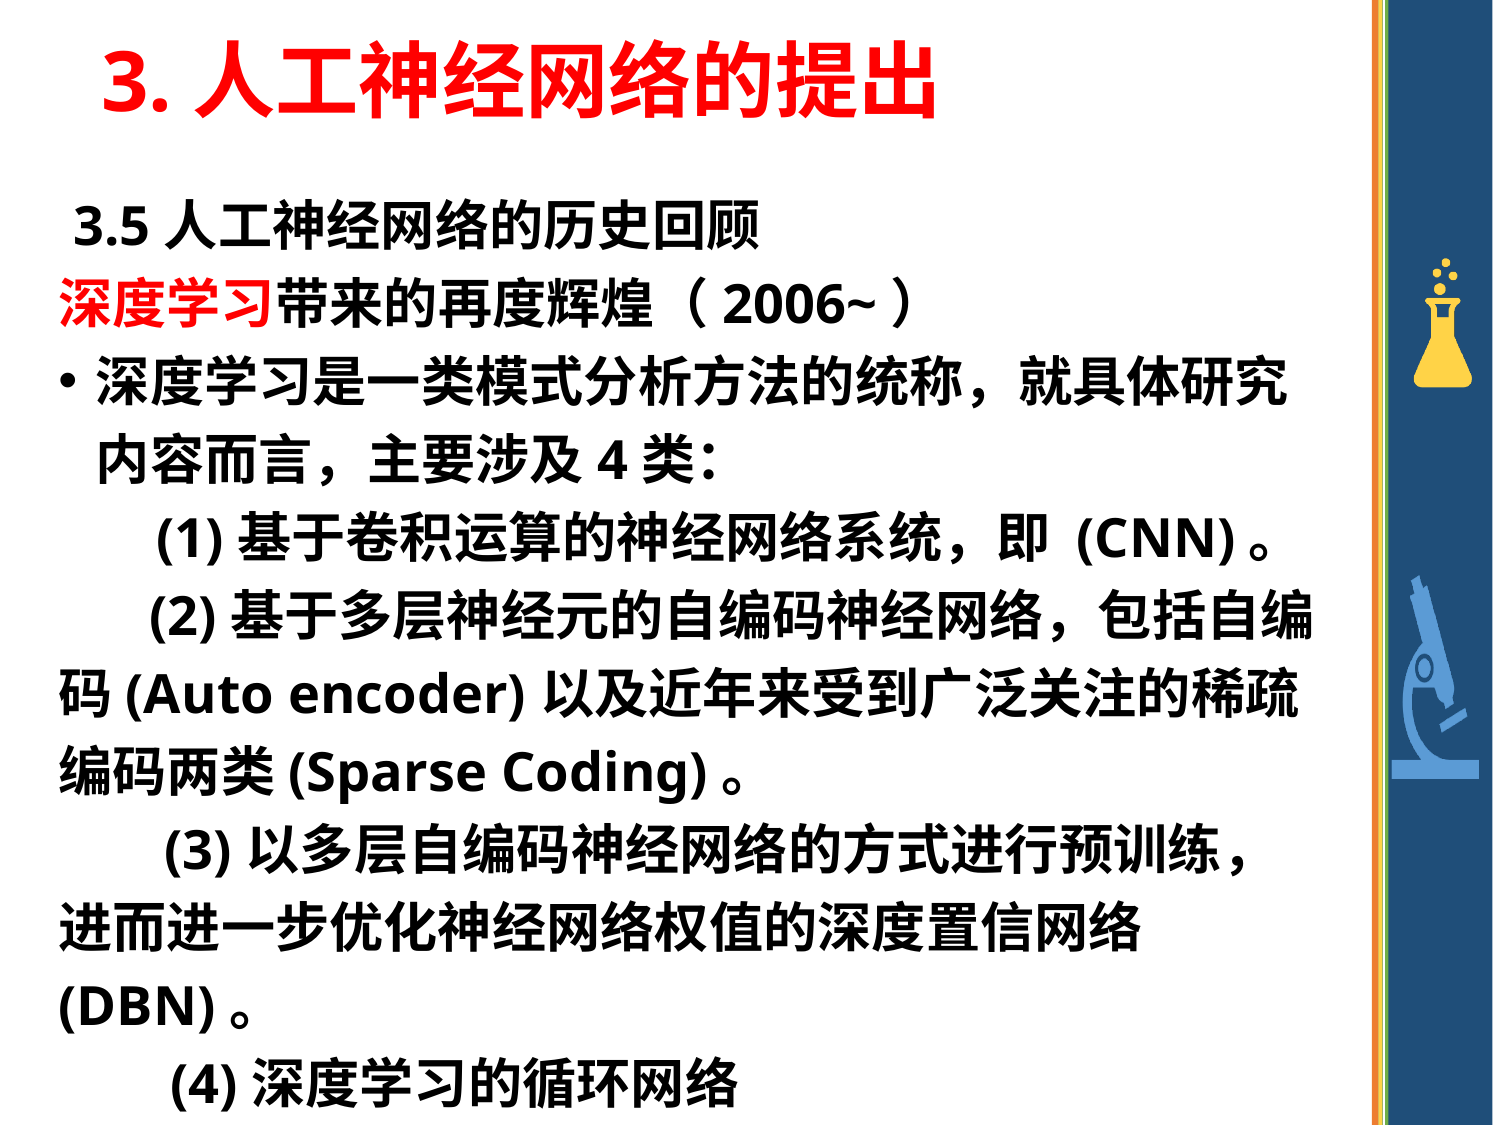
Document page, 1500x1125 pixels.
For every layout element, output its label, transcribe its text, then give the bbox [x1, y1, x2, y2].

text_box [1360, 0, 1500, 1125]
list 3.5人工神经网络的历史回顾 深度学习带来的再度辉煌（2006~） 深度学习是一类模式分析方法的统称，就具体研究内容而言，主要涉及4类： (1)基于卷积运算的神经网络系统，即 (CNN)。 (2)基于多层神经元的自编码神经网络，包括自编码(Auto encoder)以及近年来受到广泛关注的稀疏编码两类(Sparse Coding)。 (3)以多层自编码神经网络的方式进行预训练，进而进一步优化神经网络权值的深度置信网络(DBN)。 (4)深度学习的循环网络 [43, 165, 1341, 1077]
picture [1371, 252, 1500, 393]
title 3.人工神经网络的提出 [86, 0, 1028, 165]
